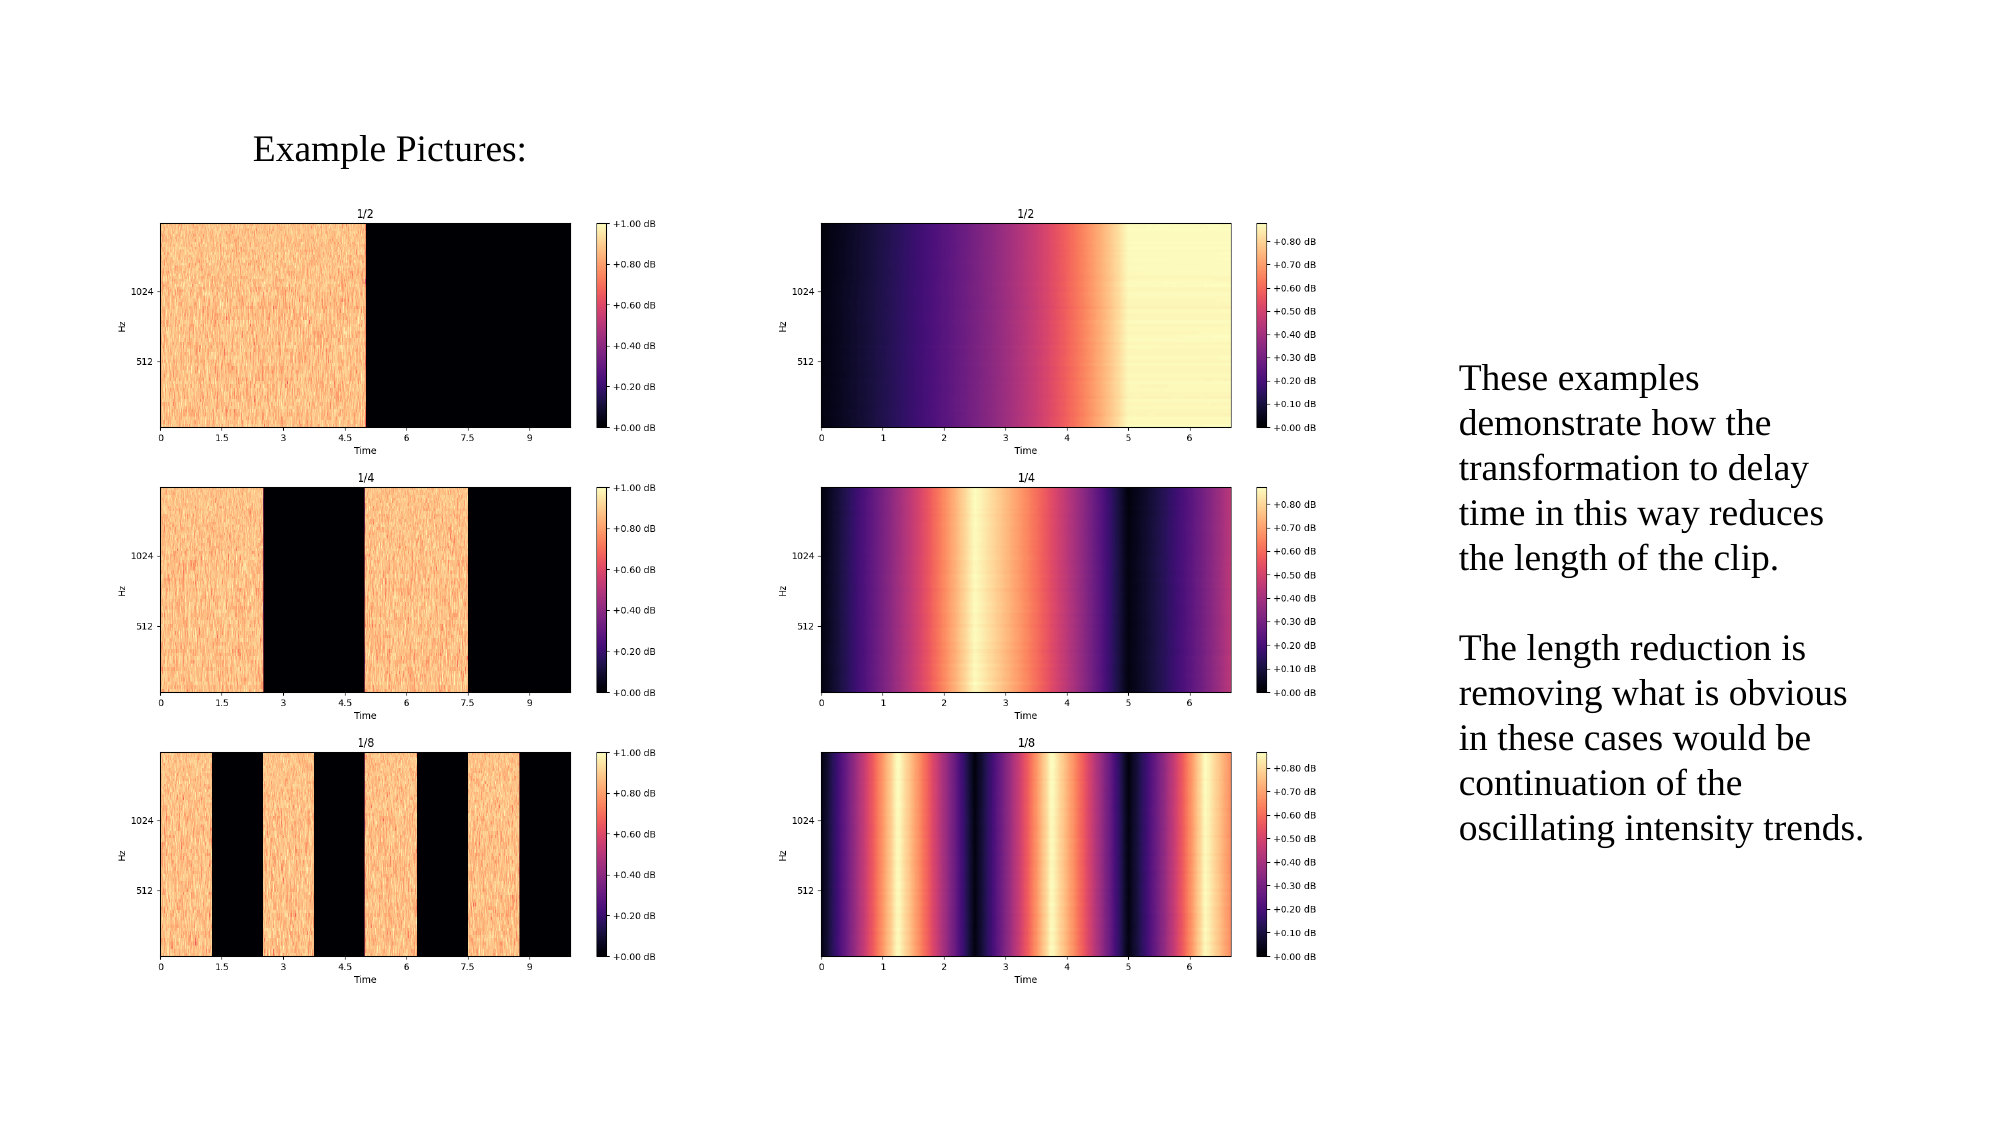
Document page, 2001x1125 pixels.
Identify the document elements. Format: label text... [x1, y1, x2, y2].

text_box These examples demonstrate how the transformation to delay time in this way reduces the length of the clip. The length reduction is removing what is obvious in these cases would be continuation of the oscillating intensity trends. [1443, 345, 1892, 856]
text_box Example Pictures: [238, 116, 1298, 177]
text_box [77, 191, 1399, 985]
